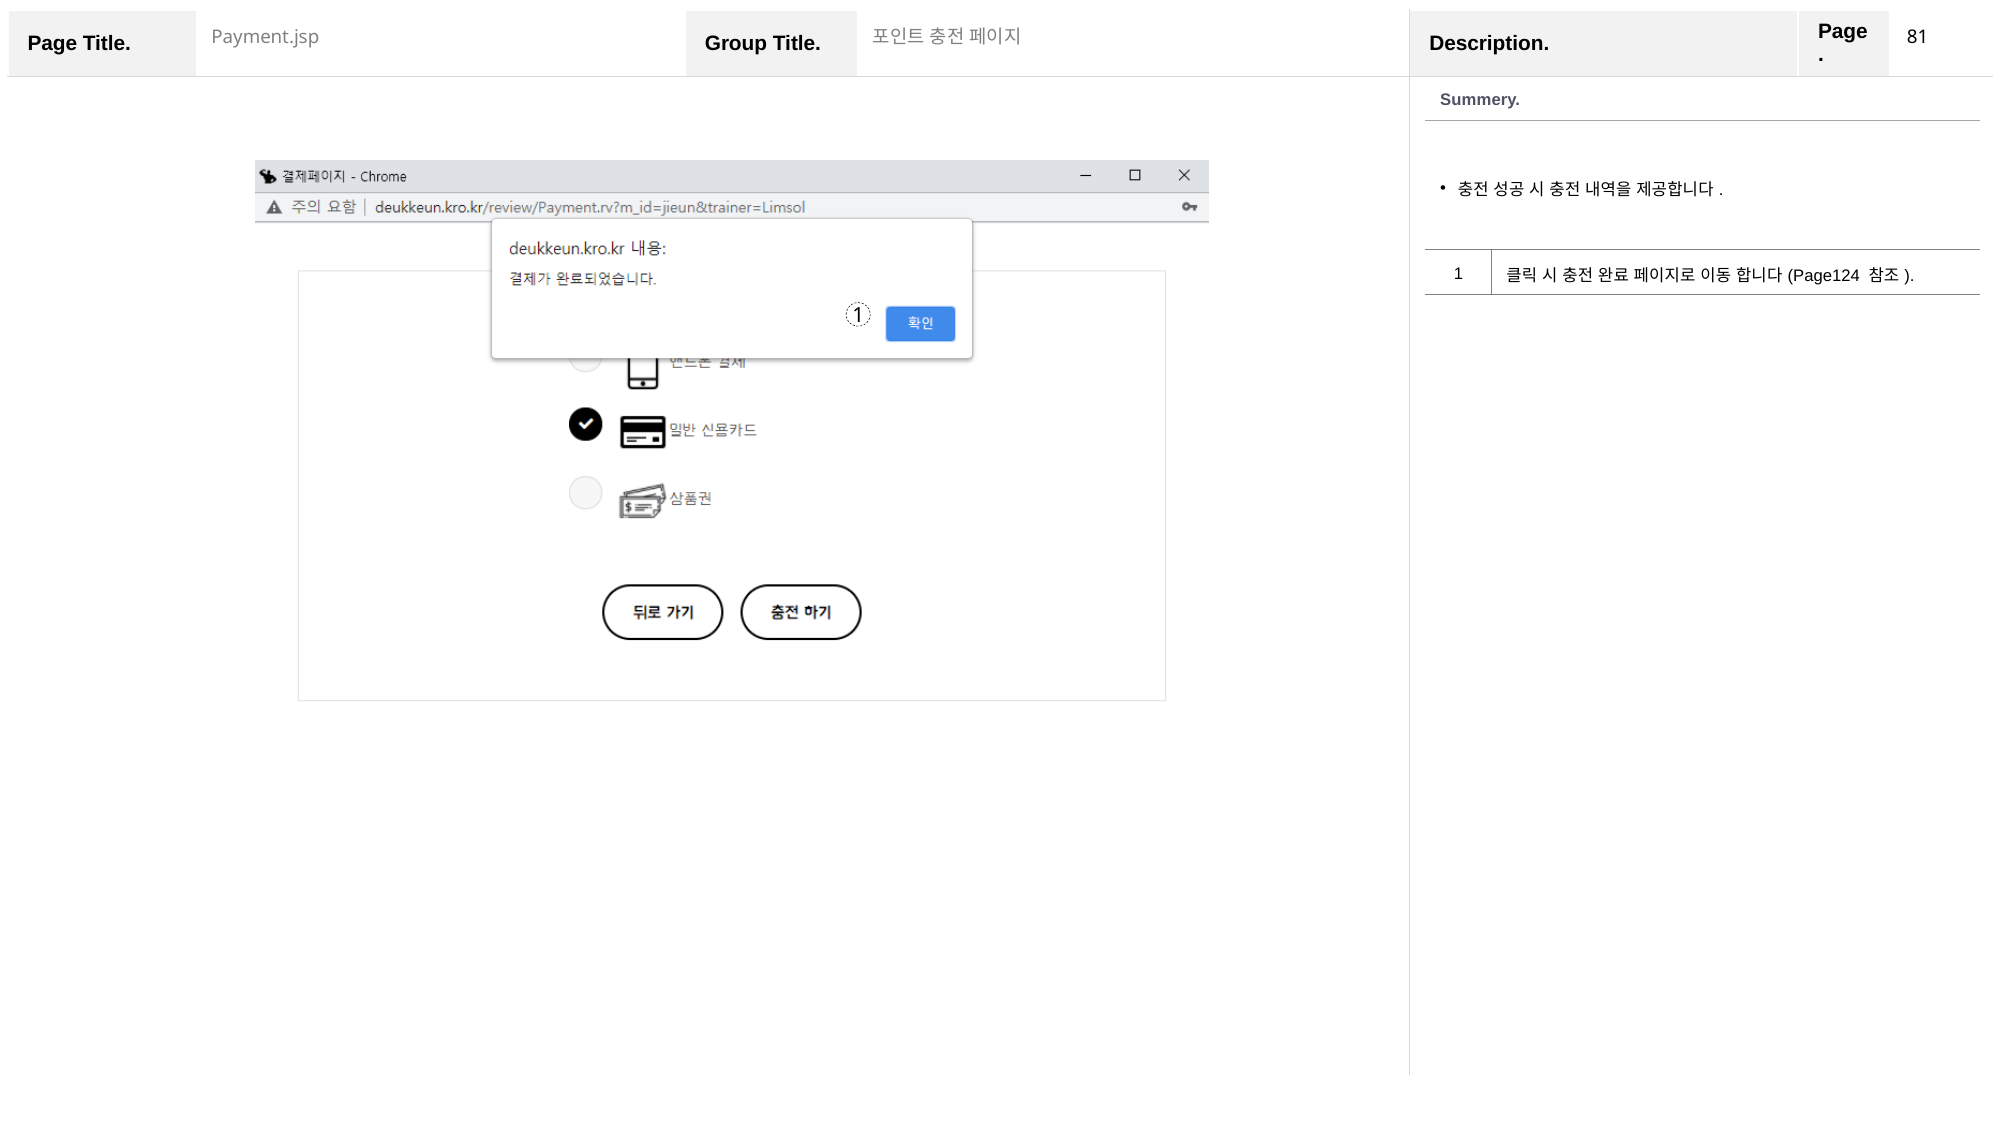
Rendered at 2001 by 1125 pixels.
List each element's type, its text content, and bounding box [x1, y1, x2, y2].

table_cell 충전 성공 시 충전 내역을 제공합니다. [1425, 121, 1980, 249]
list Payment.jsp [196, 18, 684, 55]
text_box 81 [1892, 17, 2000, 58]
table_cell 1 [1425, 250, 1491, 294]
table_cell 클릭 시 충전 완료 페이지로 이동 합니다(Page124 참조). [1492, 250, 1980, 294]
picture [255, 160, 1209, 1014]
table_header Summery. [1425, 78, 1980, 120]
list 포인트 충전 페이지 [858, 18, 1405, 55]
